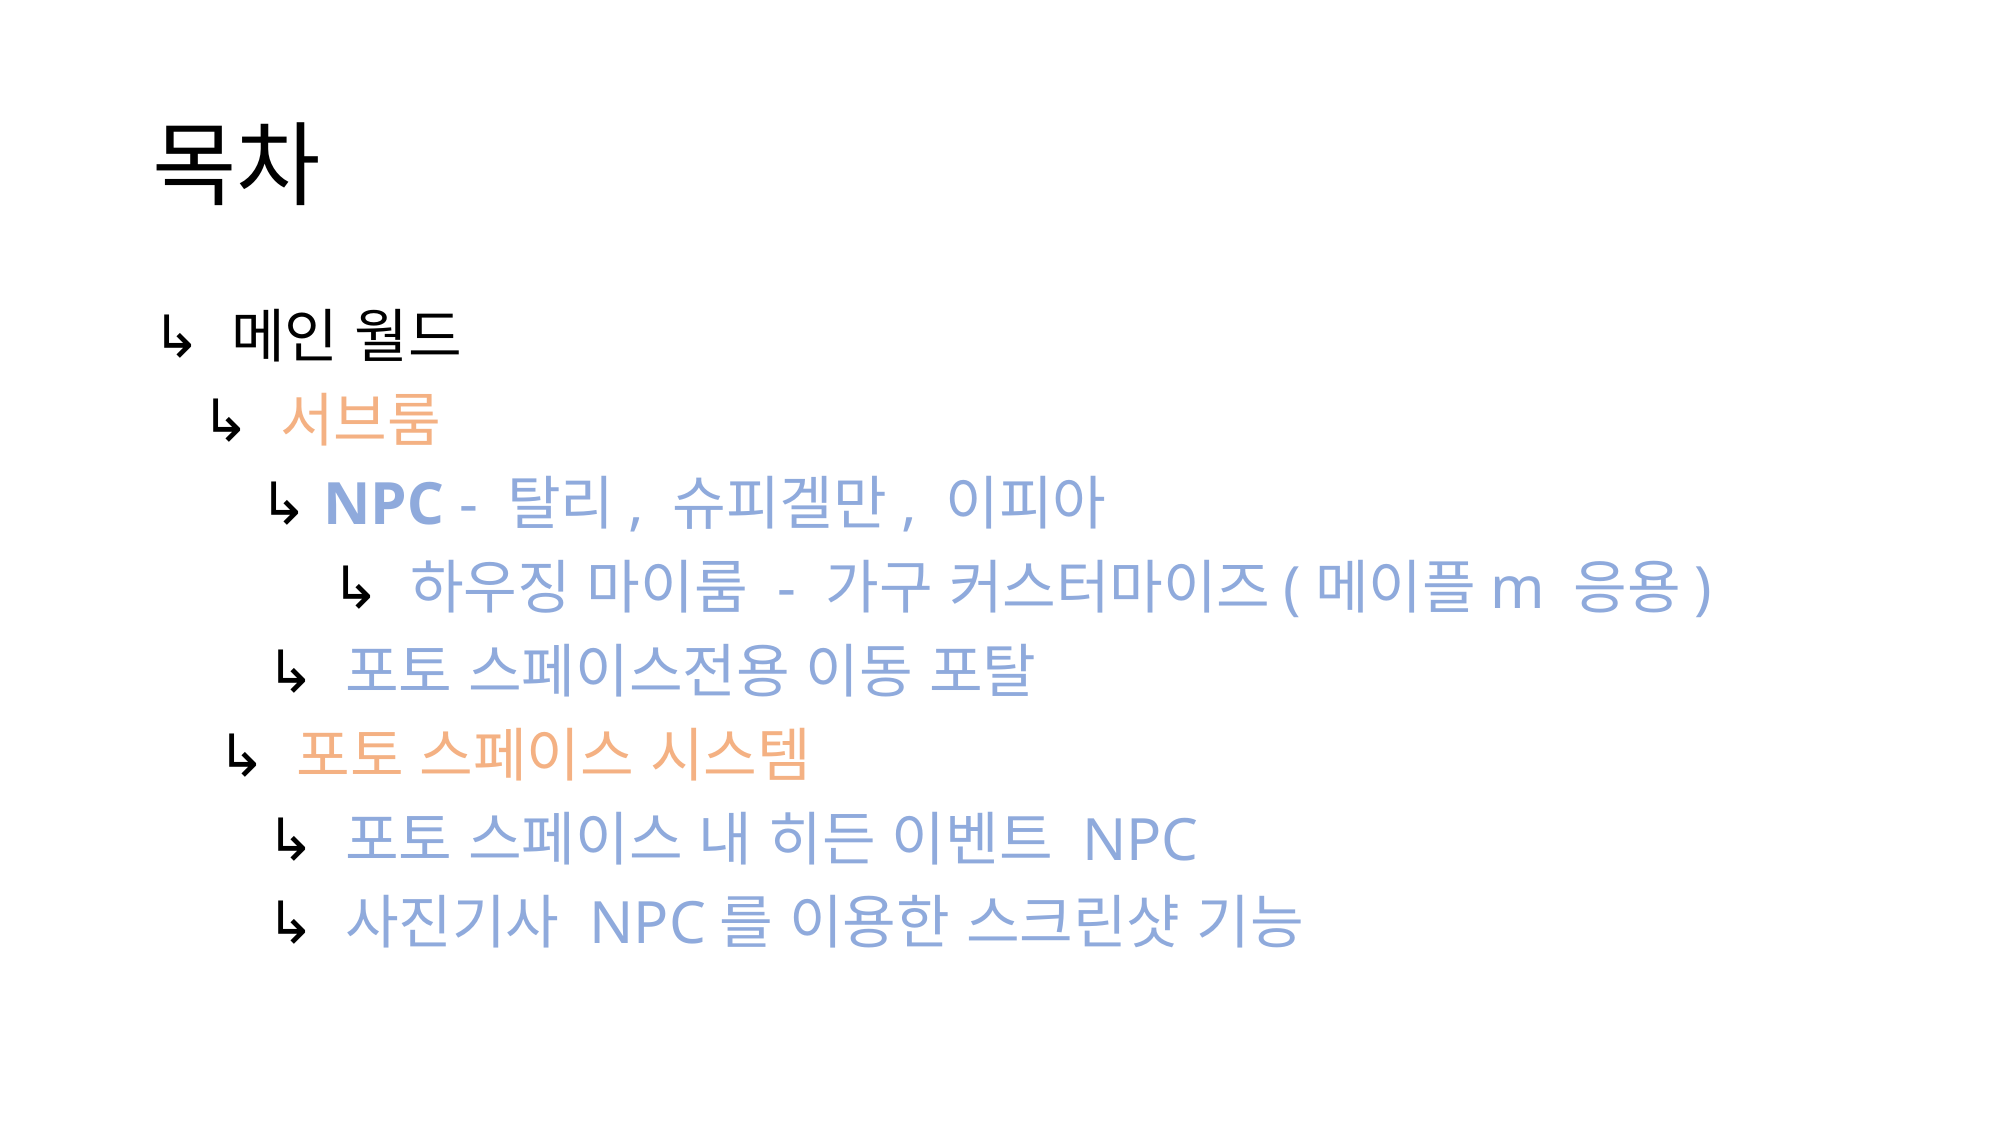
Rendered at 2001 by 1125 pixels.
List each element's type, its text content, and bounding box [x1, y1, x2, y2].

title 목차 [137, 59, 1863, 278]
list ↳ 메인 월드 ↳ 서브룸 ↳ NPC - 탈리, 슈피겔만, 이피아 ↳ 하우징 마이룸 - 가구 커스터마이즈(메이플m 응용) ↳ 포토 스페이스전용 이동 포탈 ↳ 포토 스페이스 시스템 ↳ 포토 스페이스 내 히든 이벤트 NPC ↳ 사진기사 NPC를 이용한 스크린샷 기능 [137, 299, 1863, 1014]
